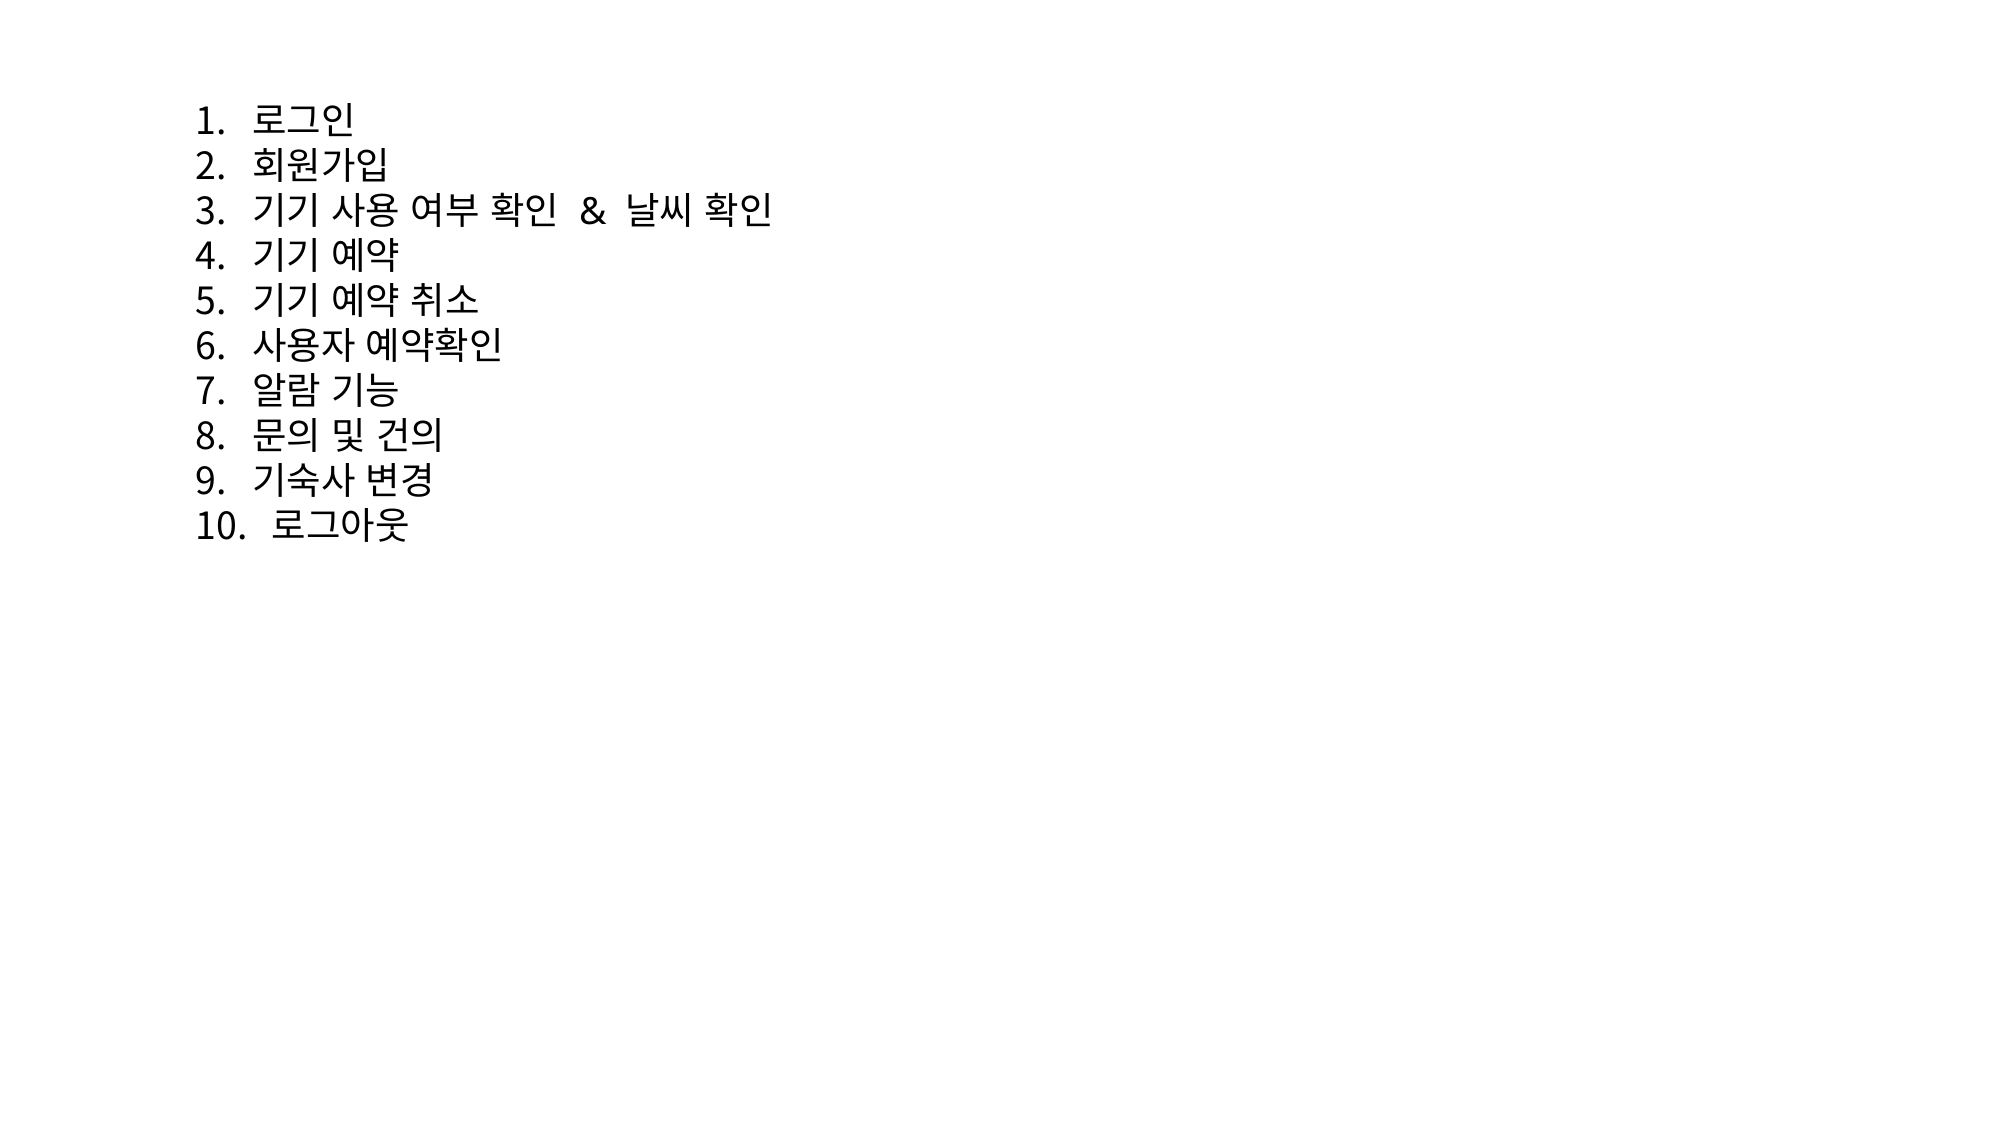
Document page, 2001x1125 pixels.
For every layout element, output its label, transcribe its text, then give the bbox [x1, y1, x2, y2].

text_box 로그인 회원가입 기기 사용 여부 확인 & 날씨 확인 기기 예약 기기 예약 취소 사용자 예약확인 알람 기능 문의 및 건의 기숙사 변경 로그아웃 [181, 89, 789, 555]
